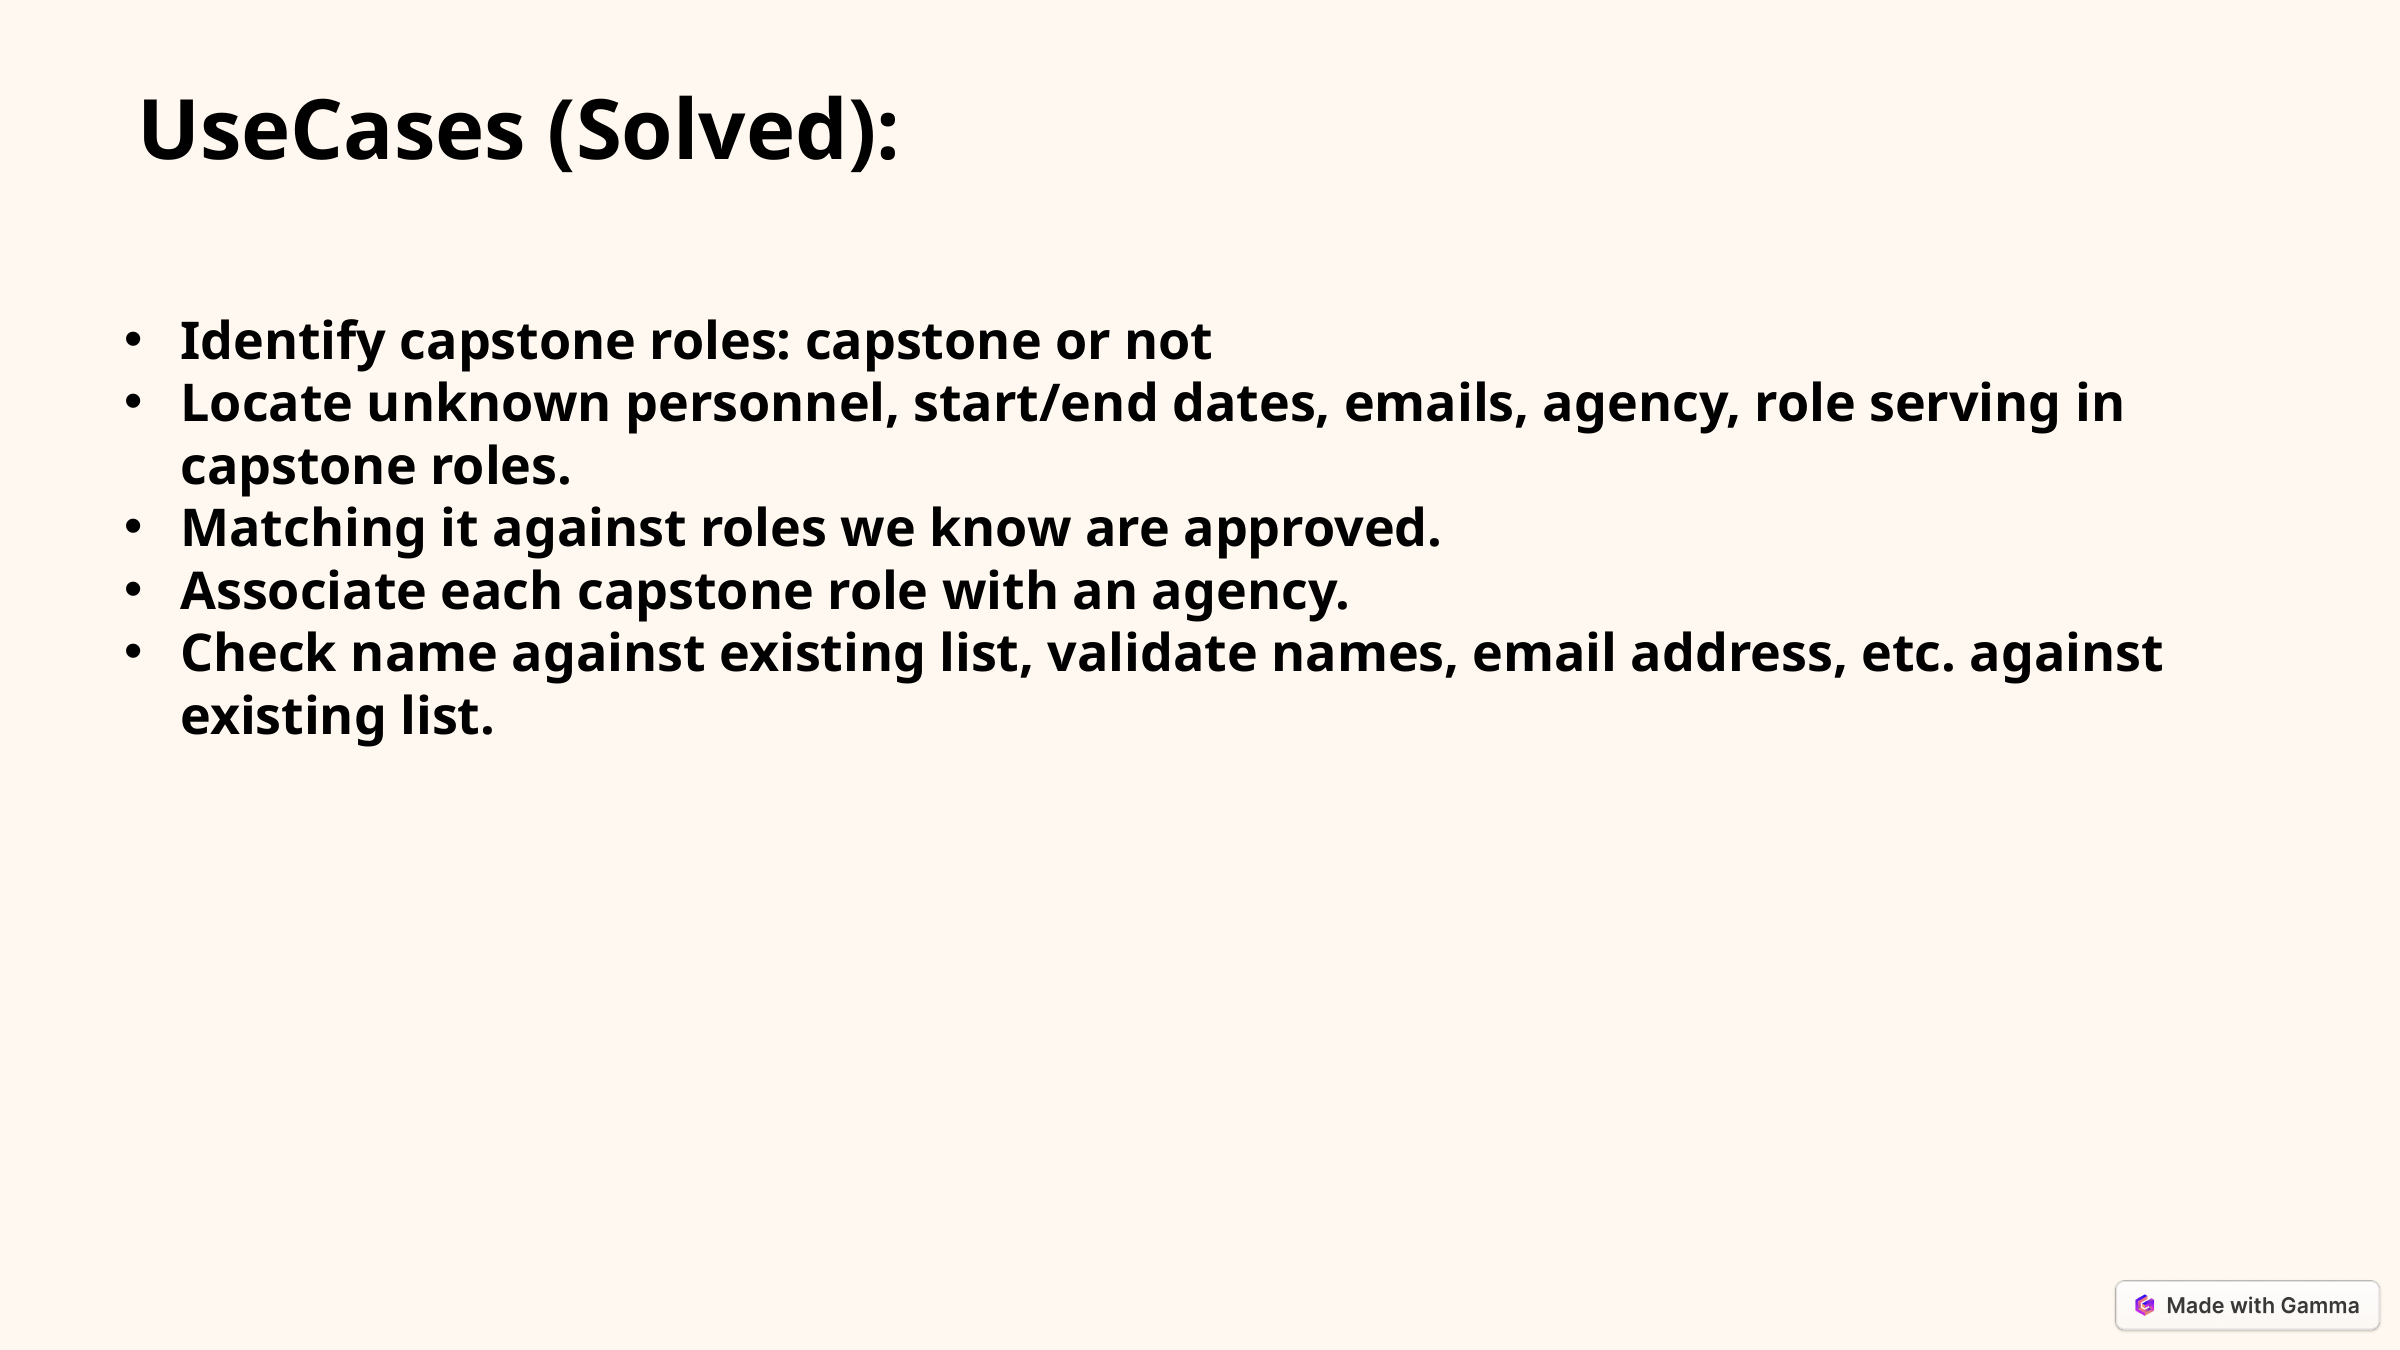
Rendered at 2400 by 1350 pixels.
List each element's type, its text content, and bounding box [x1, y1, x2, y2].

text_box Identify capstone roles: capstone or not Locate unknown personnel, start/end dates, emails, agency, role serving in capstone roles. Matching it against roles we know are approved. Associate each capstone role with an agency. Check name against existing list, validate names, email address, etc. against existing list. [109, 299, 2333, 815]
text_box UseCases (Solved): [109, 68, 929, 184]
picture [2106, 1271, 2389, 1339]
